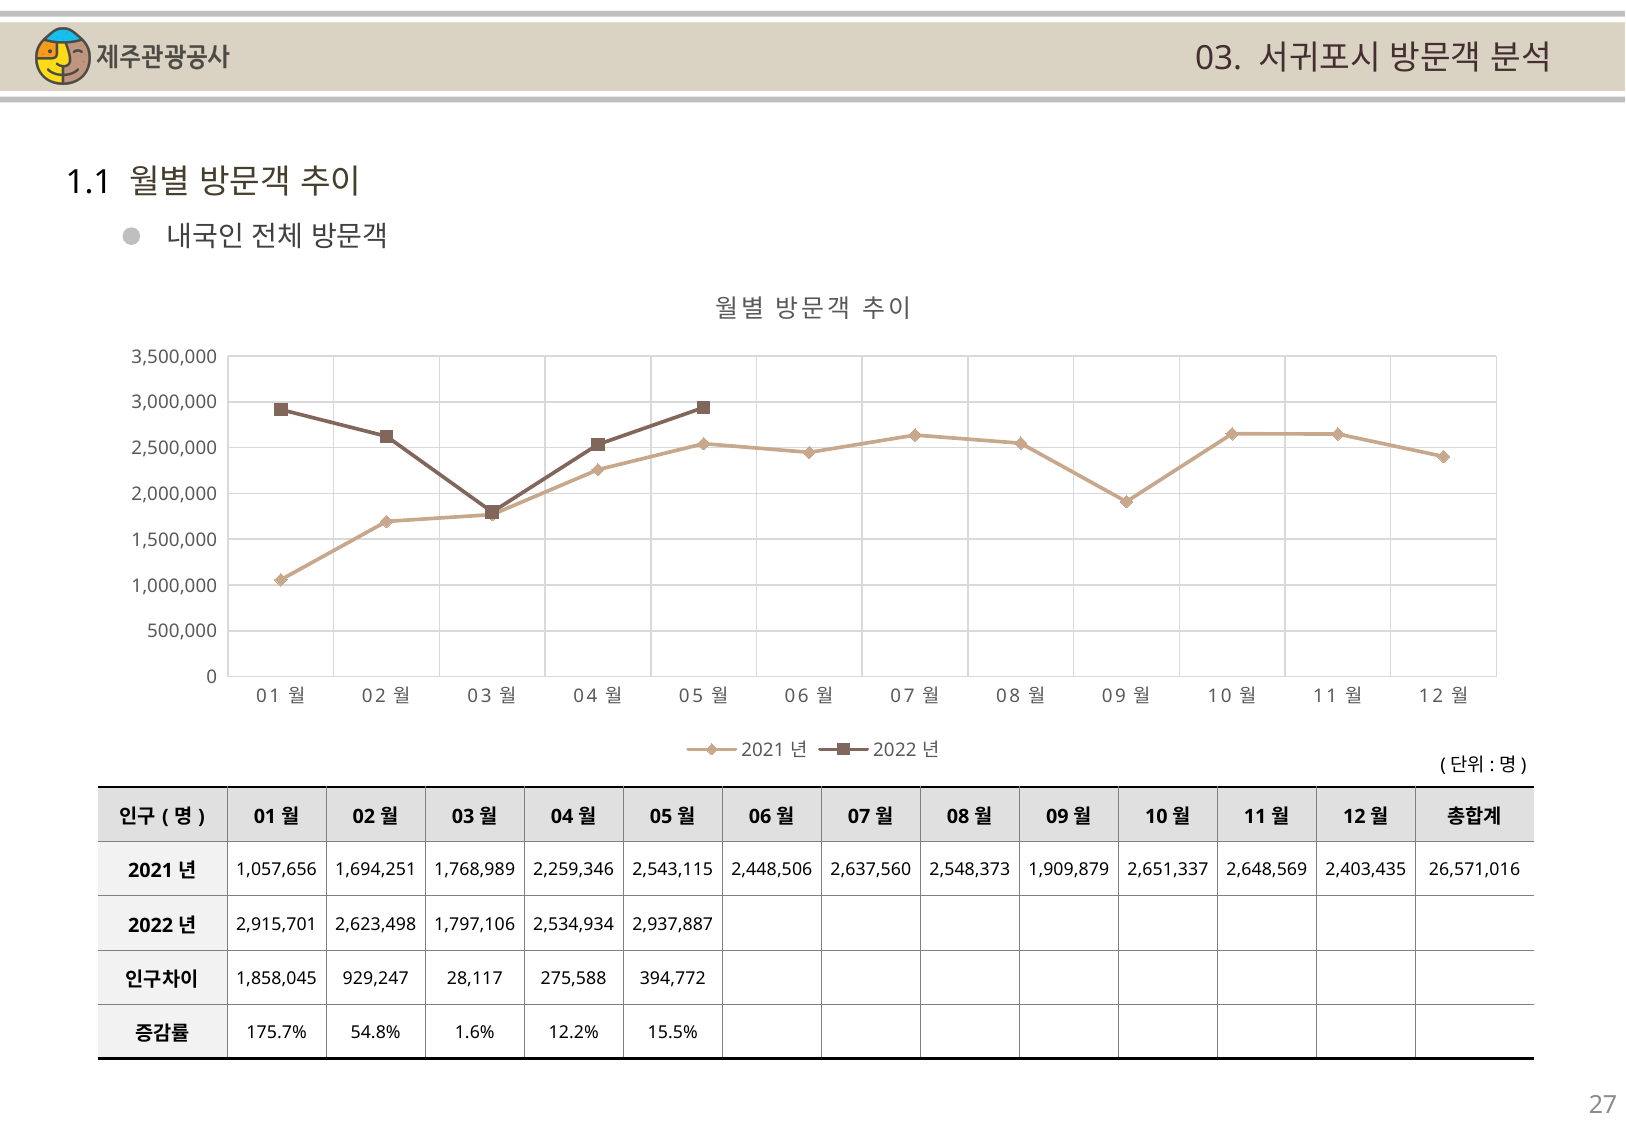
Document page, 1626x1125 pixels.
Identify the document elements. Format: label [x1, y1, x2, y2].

table_header [1317, 788, 1415, 841]
table_cell [327, 842, 425, 895]
table_cell [723, 842, 821, 895]
table_cell [1317, 896, 1415, 950]
table_cell [228, 896, 326, 950]
table_cell [1020, 842, 1118, 895]
table_cell [426, 1005, 524, 1057]
table_header [1416, 788, 1534, 841]
table_cell [1119, 951, 1217, 1004]
table_cell [1416, 951, 1534, 1004]
table_header [1119, 788, 1217, 841]
table_cell [1416, 1005, 1534, 1057]
table_cell [723, 1005, 821, 1057]
table_cell [723, 951, 821, 1004]
picture [31, 26, 232, 87]
table_cell [822, 951, 920, 1004]
table_cell [822, 896, 920, 950]
chart [102, 261, 1525, 769]
table_cell [525, 842, 623, 895]
table_cell [426, 896, 524, 950]
table_header [327, 788, 425, 841]
table_cell [228, 951, 326, 1004]
table_cell [921, 1005, 1019, 1057]
text_box [121, 226, 141, 246]
table_header [723, 788, 821, 841]
table_cell [228, 1005, 326, 1057]
table_header [624, 788, 722, 841]
table_cell [1119, 842, 1217, 895]
text_box [1042, 28, 1595, 84]
table_cell [1119, 896, 1217, 950]
table_cell [525, 951, 623, 1004]
table_header [822, 788, 920, 841]
table_cell [98, 951, 227, 1004]
table_header [1218, 788, 1316, 841]
text_box [50, 152, 1144, 208]
table_cell [525, 896, 623, 950]
table_cell [1218, 1005, 1316, 1057]
table_cell [525, 1005, 623, 1057]
table_cell [426, 842, 524, 895]
table_cell [1317, 842, 1415, 895]
slide_number [1251, 1063, 1618, 1123]
table_cell [624, 1005, 722, 1057]
table_cell [327, 1005, 425, 1057]
table_cell [921, 842, 1019, 895]
table_cell [723, 896, 821, 950]
table_cell [624, 842, 722, 895]
table_cell [822, 842, 920, 895]
table_cell [1218, 896, 1316, 950]
table_cell [1317, 1005, 1415, 1057]
table_header [426, 788, 524, 841]
text_box [1425, 745, 1542, 783]
table_cell [1119, 1005, 1217, 1057]
table_cell [426, 951, 524, 1004]
table_cell [1317, 951, 1415, 1004]
table_header [228, 788, 326, 841]
table_cell [228, 842, 326, 895]
table_cell [1020, 1005, 1118, 1057]
table_cell [921, 951, 1019, 1004]
table_header [98, 788, 227, 841]
table_cell [327, 951, 425, 1004]
text_box [151, 210, 404, 260]
table_cell [1020, 951, 1118, 1004]
table_header [525, 788, 623, 841]
table_header [921, 788, 1019, 841]
table_cell [921, 896, 1019, 950]
table_cell [624, 951, 722, 1004]
table_cell [1416, 896, 1534, 950]
table_cell [822, 1005, 920, 1057]
table_header [1020, 788, 1118, 841]
table_cell [1020, 896, 1118, 950]
table_cell [1218, 842, 1316, 895]
table_cell [98, 896, 227, 950]
table_cell [624, 896, 722, 950]
table_cell [98, 842, 227, 895]
table_cell [1416, 842, 1534, 895]
table_cell [1218, 951, 1316, 1004]
table_cell [98, 1005, 227, 1057]
table_cell [327, 896, 425, 950]
